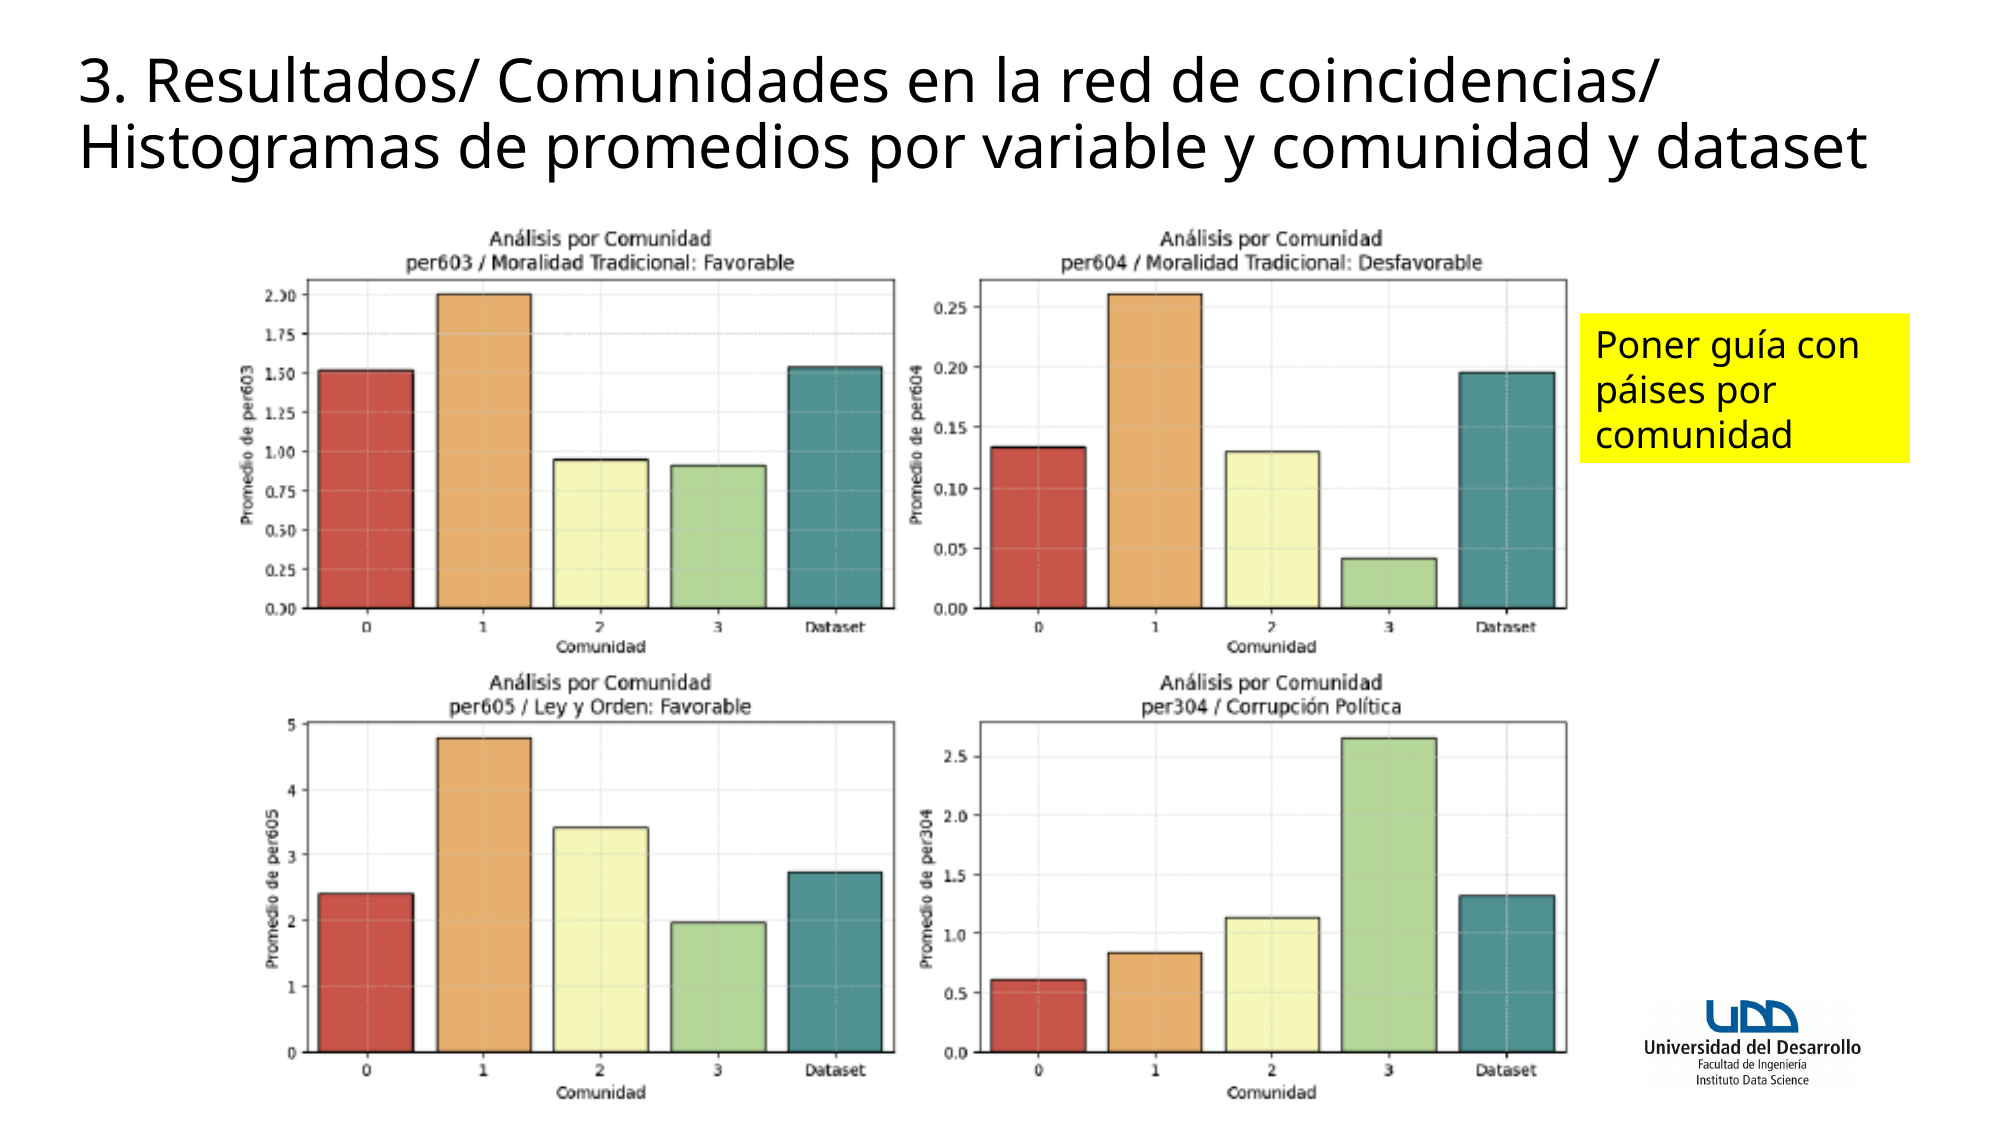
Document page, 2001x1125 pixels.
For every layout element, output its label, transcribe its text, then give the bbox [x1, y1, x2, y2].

title 3. Resultados/ Comunidades en la red de coincidencias/ Histogramas de promedios por variable y comunidad y dataset [63, 32, 1890, 200]
picture [229, 198, 1596, 1120]
text_box Poner guía con páises por comunidad [1596, 313, 1910, 463]
picture [1641, 997, 1863, 1088]
